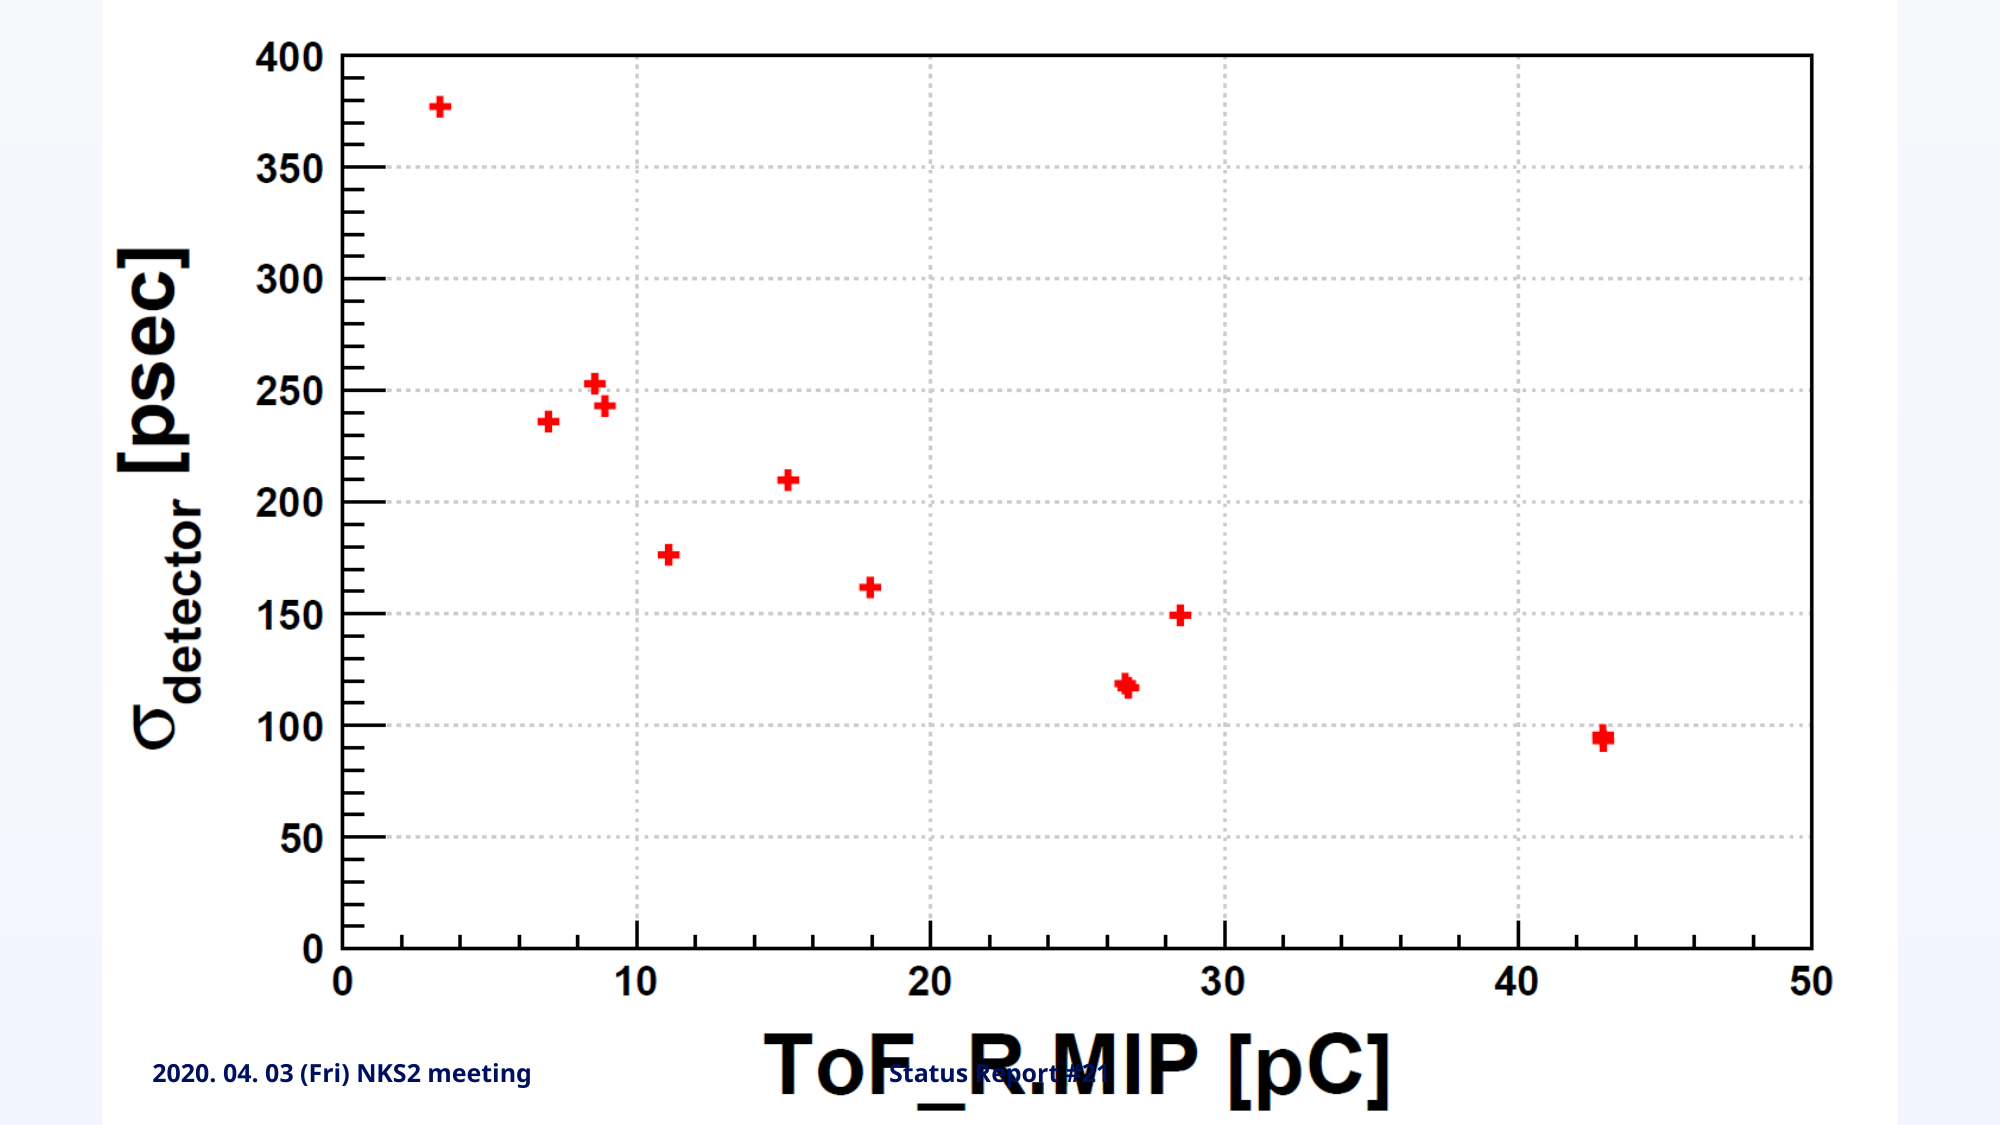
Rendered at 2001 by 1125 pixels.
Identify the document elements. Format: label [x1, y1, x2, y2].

picture [102, 0, 1898, 1125]
